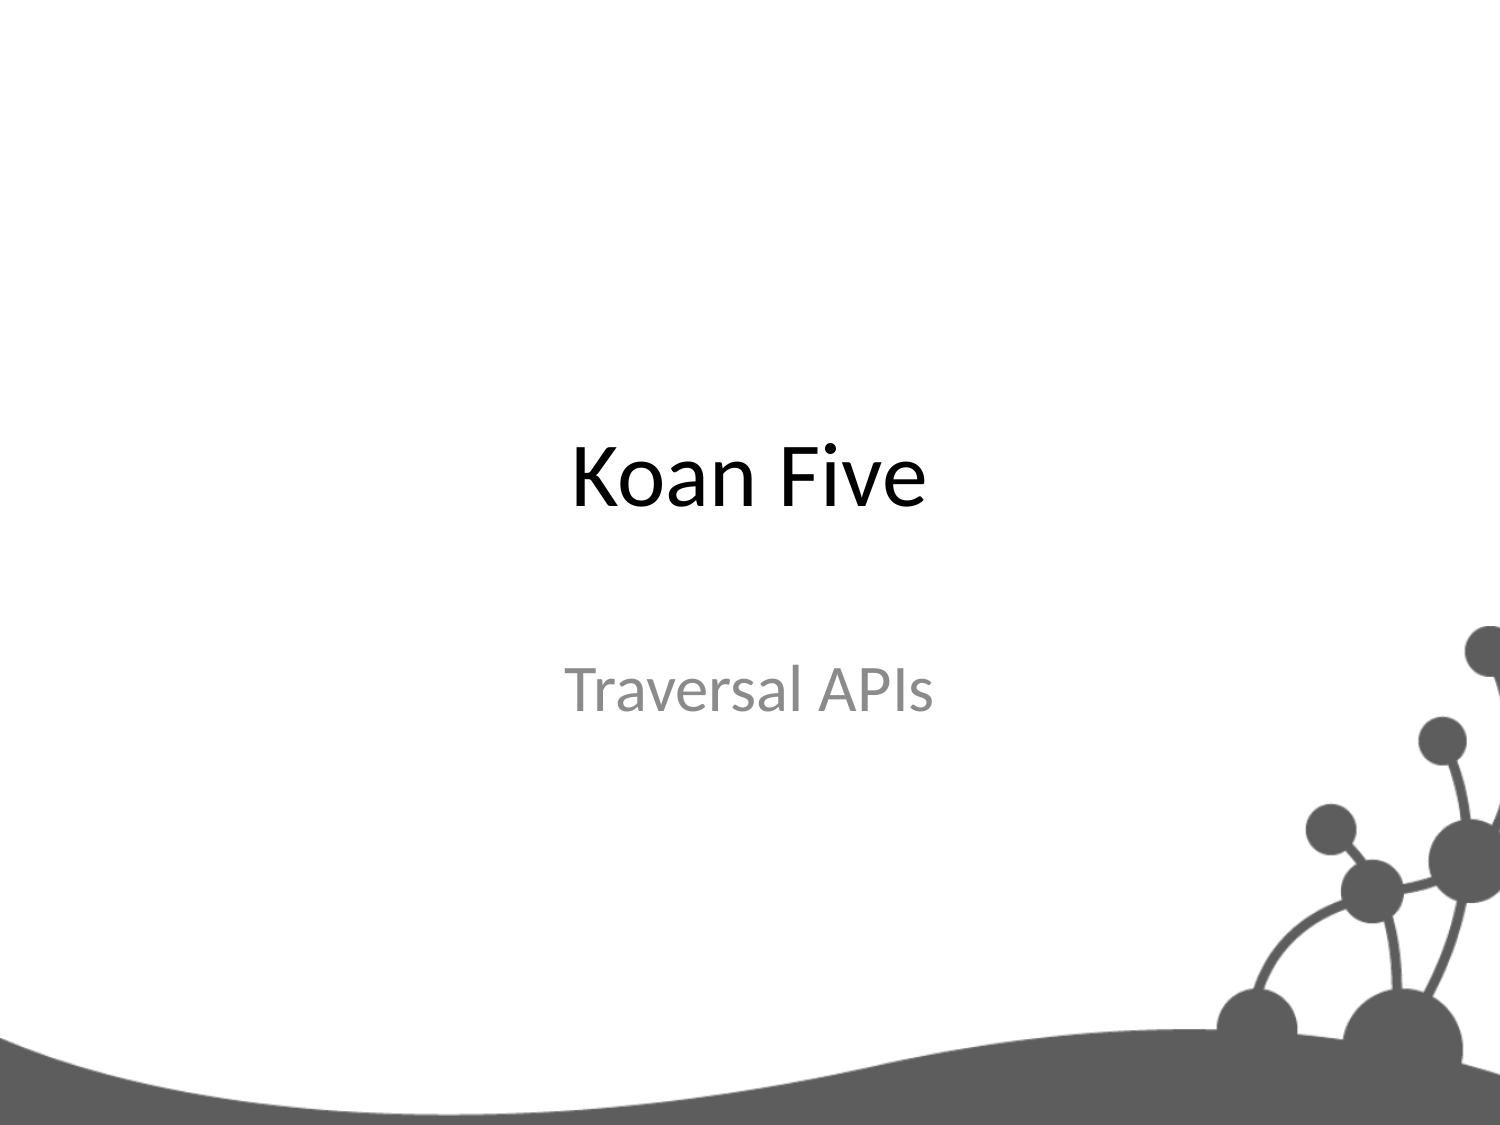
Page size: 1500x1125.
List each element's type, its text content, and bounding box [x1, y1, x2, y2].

subtitle Traversal APIs [225, 637, 1275, 925]
title Koan Five [112, 349, 1388, 591]
